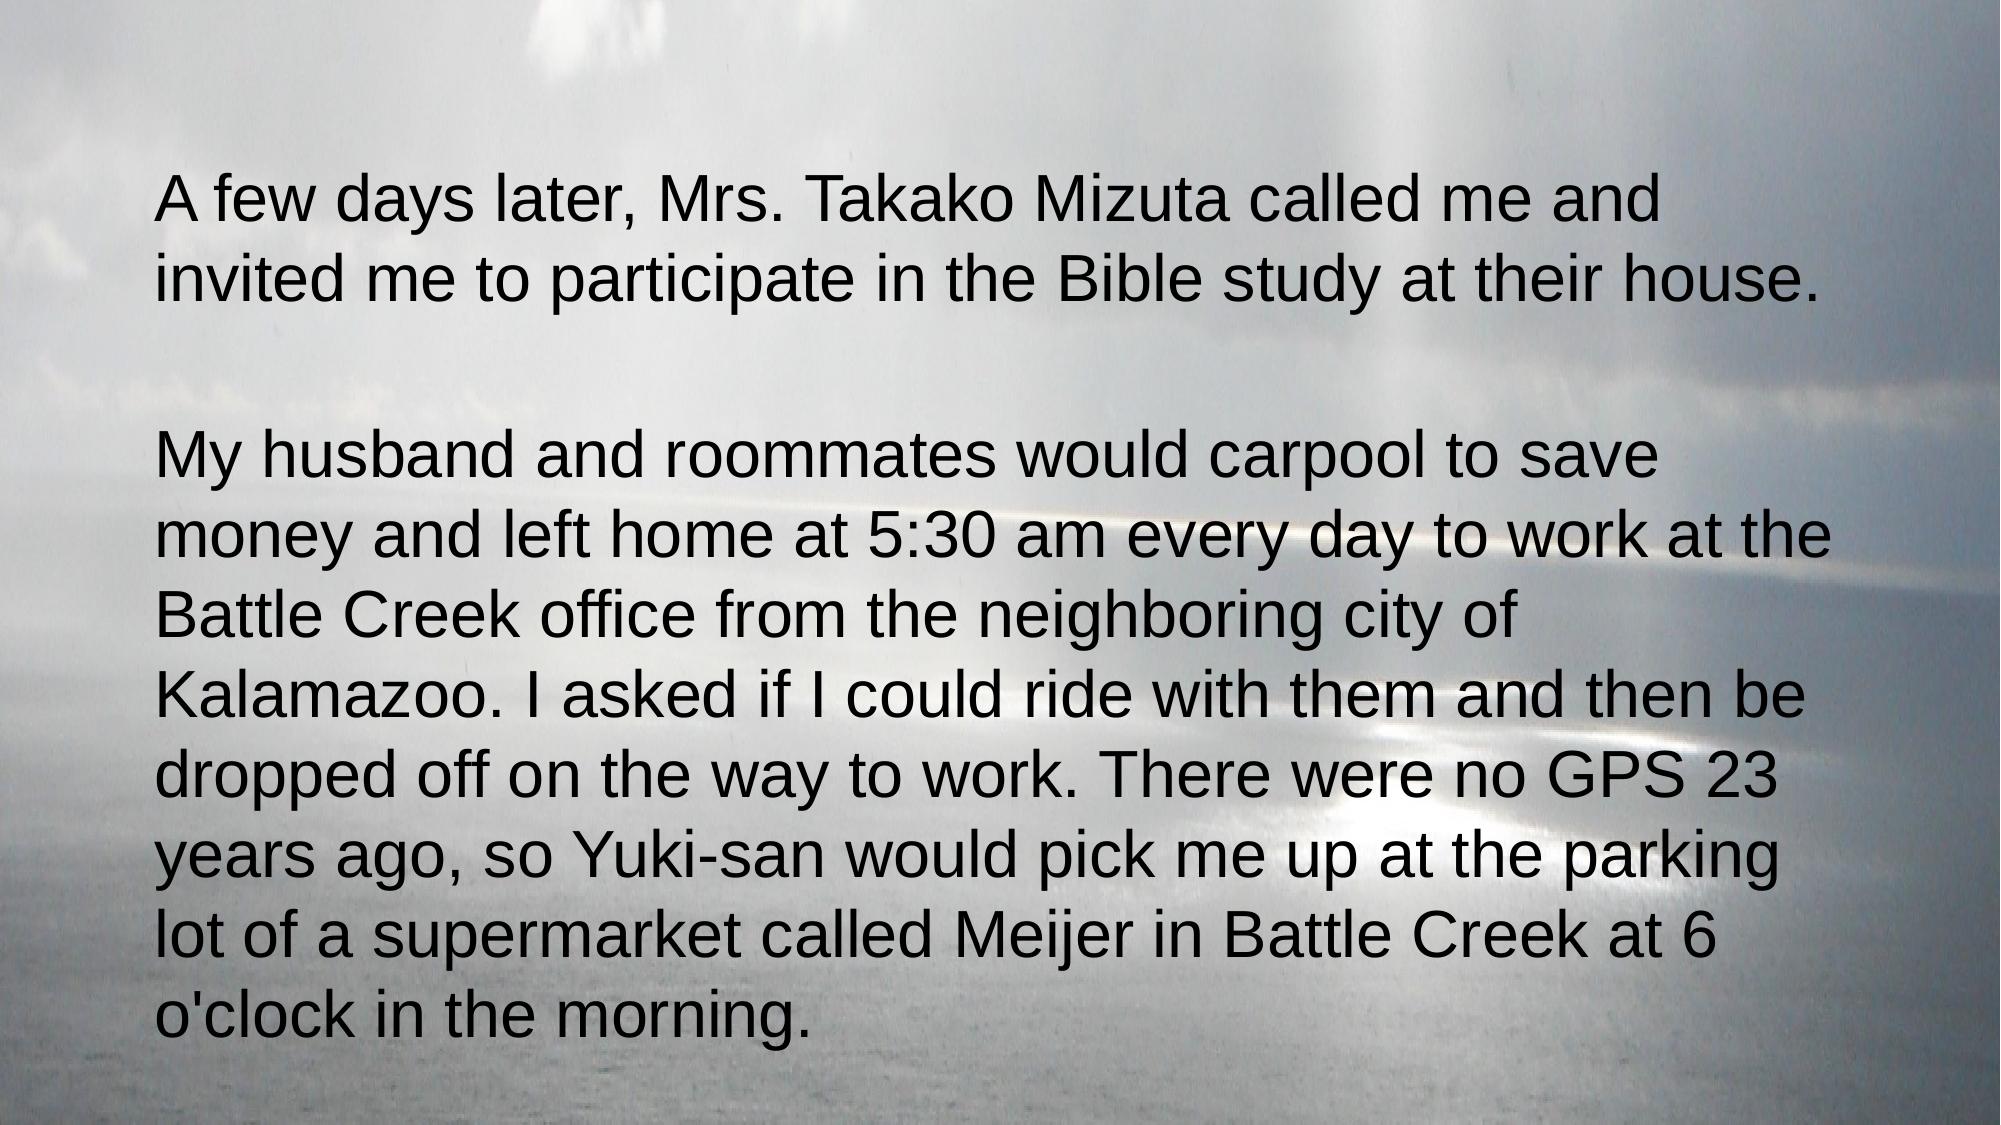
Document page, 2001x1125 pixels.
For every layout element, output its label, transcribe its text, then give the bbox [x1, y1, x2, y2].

picture [0, 0, 2000, 1125]
list A few days later, Mrs. Takako Mizuta called me and invited me to participate in the Bible study at their house. My husband and roommates would carpool to save money and left home at 5:30 am every day to work at the Battle Creek office from the neighboring city of Kalamazoo. I asked if I could ride with them and then be dropped off on the way to work. There were no GPS 23 years ago, so Yuki-san would pick me up at the parking lot of a supermarket called Meijer in Battle Creek at 6 o'clock in the morning. [139, 147, 1861, 861]
